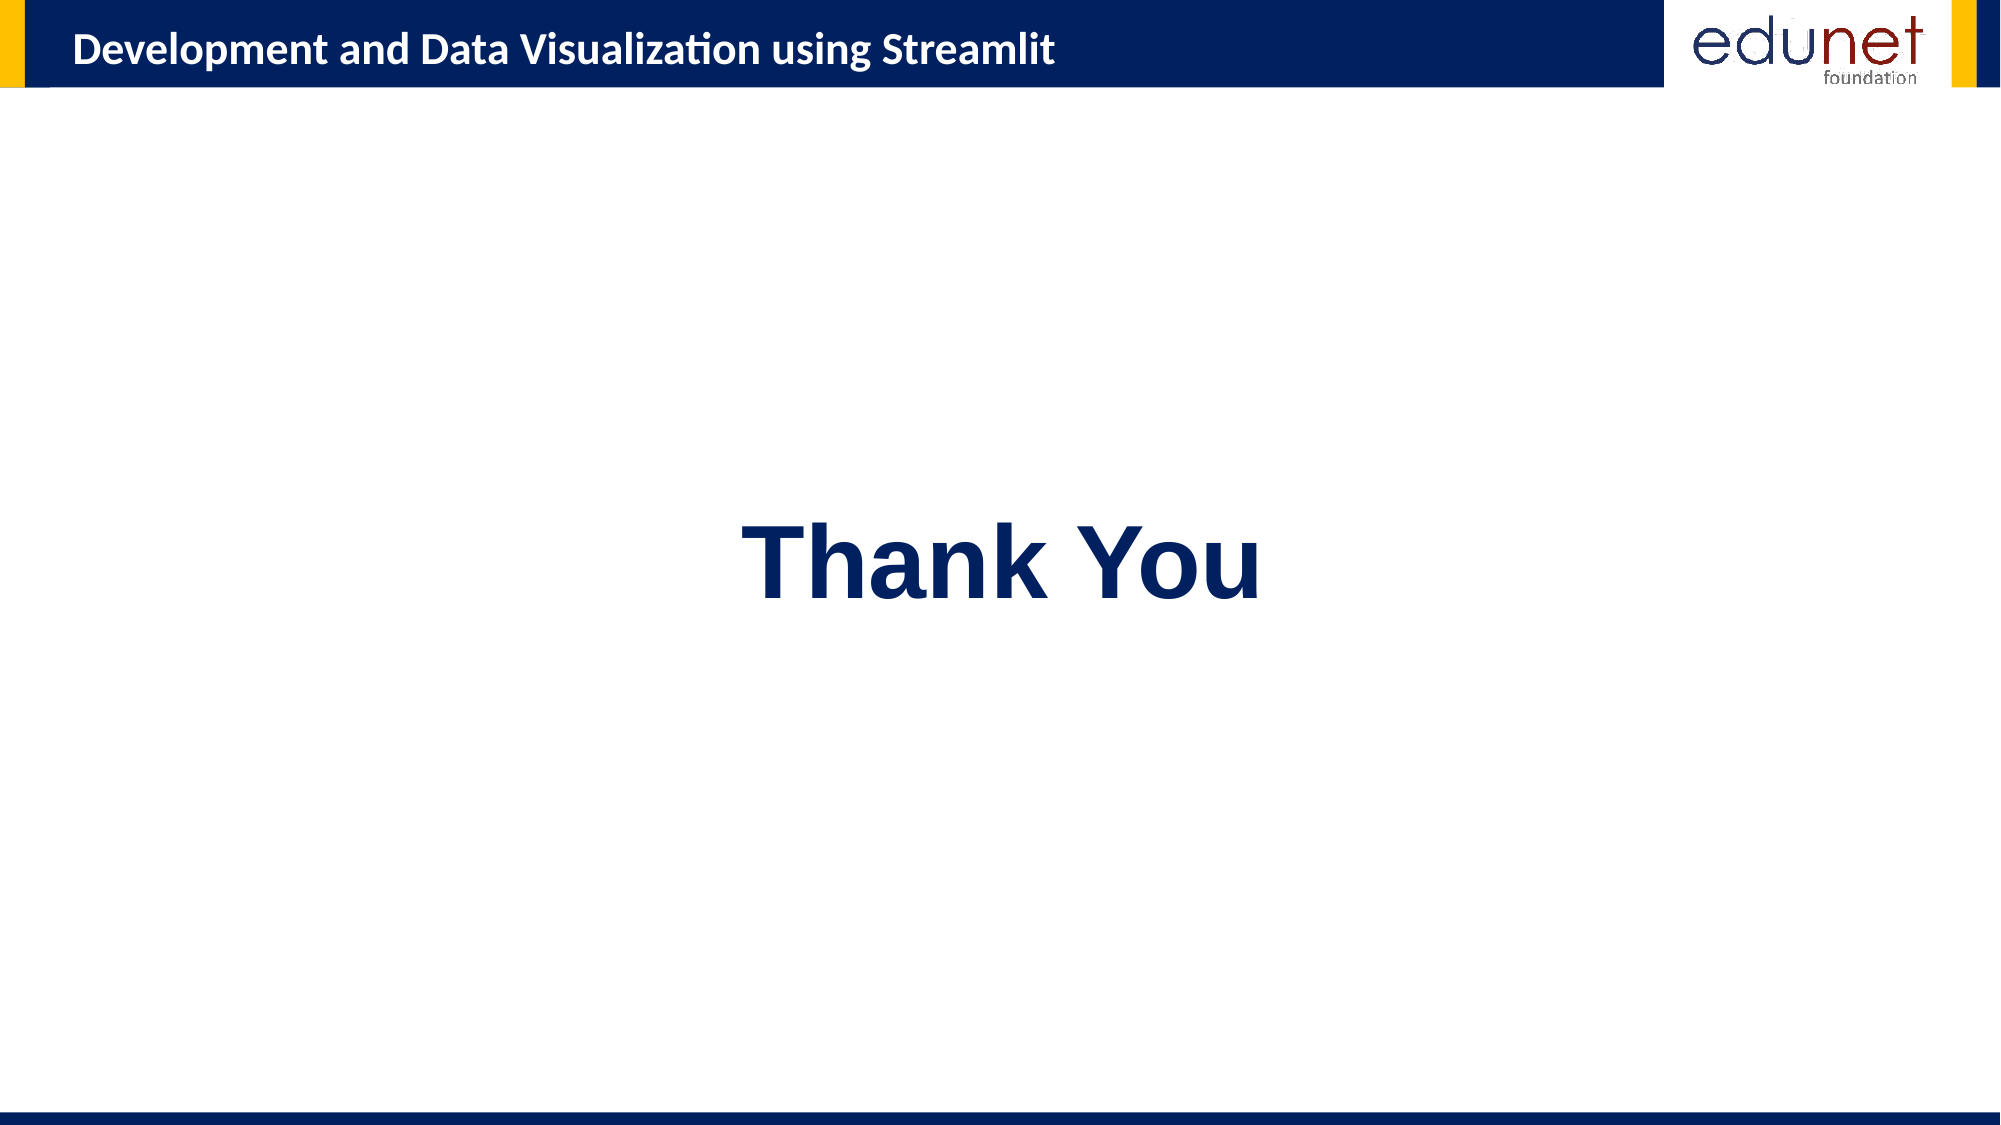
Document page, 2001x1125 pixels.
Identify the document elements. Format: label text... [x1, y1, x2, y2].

picture [1688, 12, 1928, 89]
text_box Thank You [693, 487, 1313, 650]
